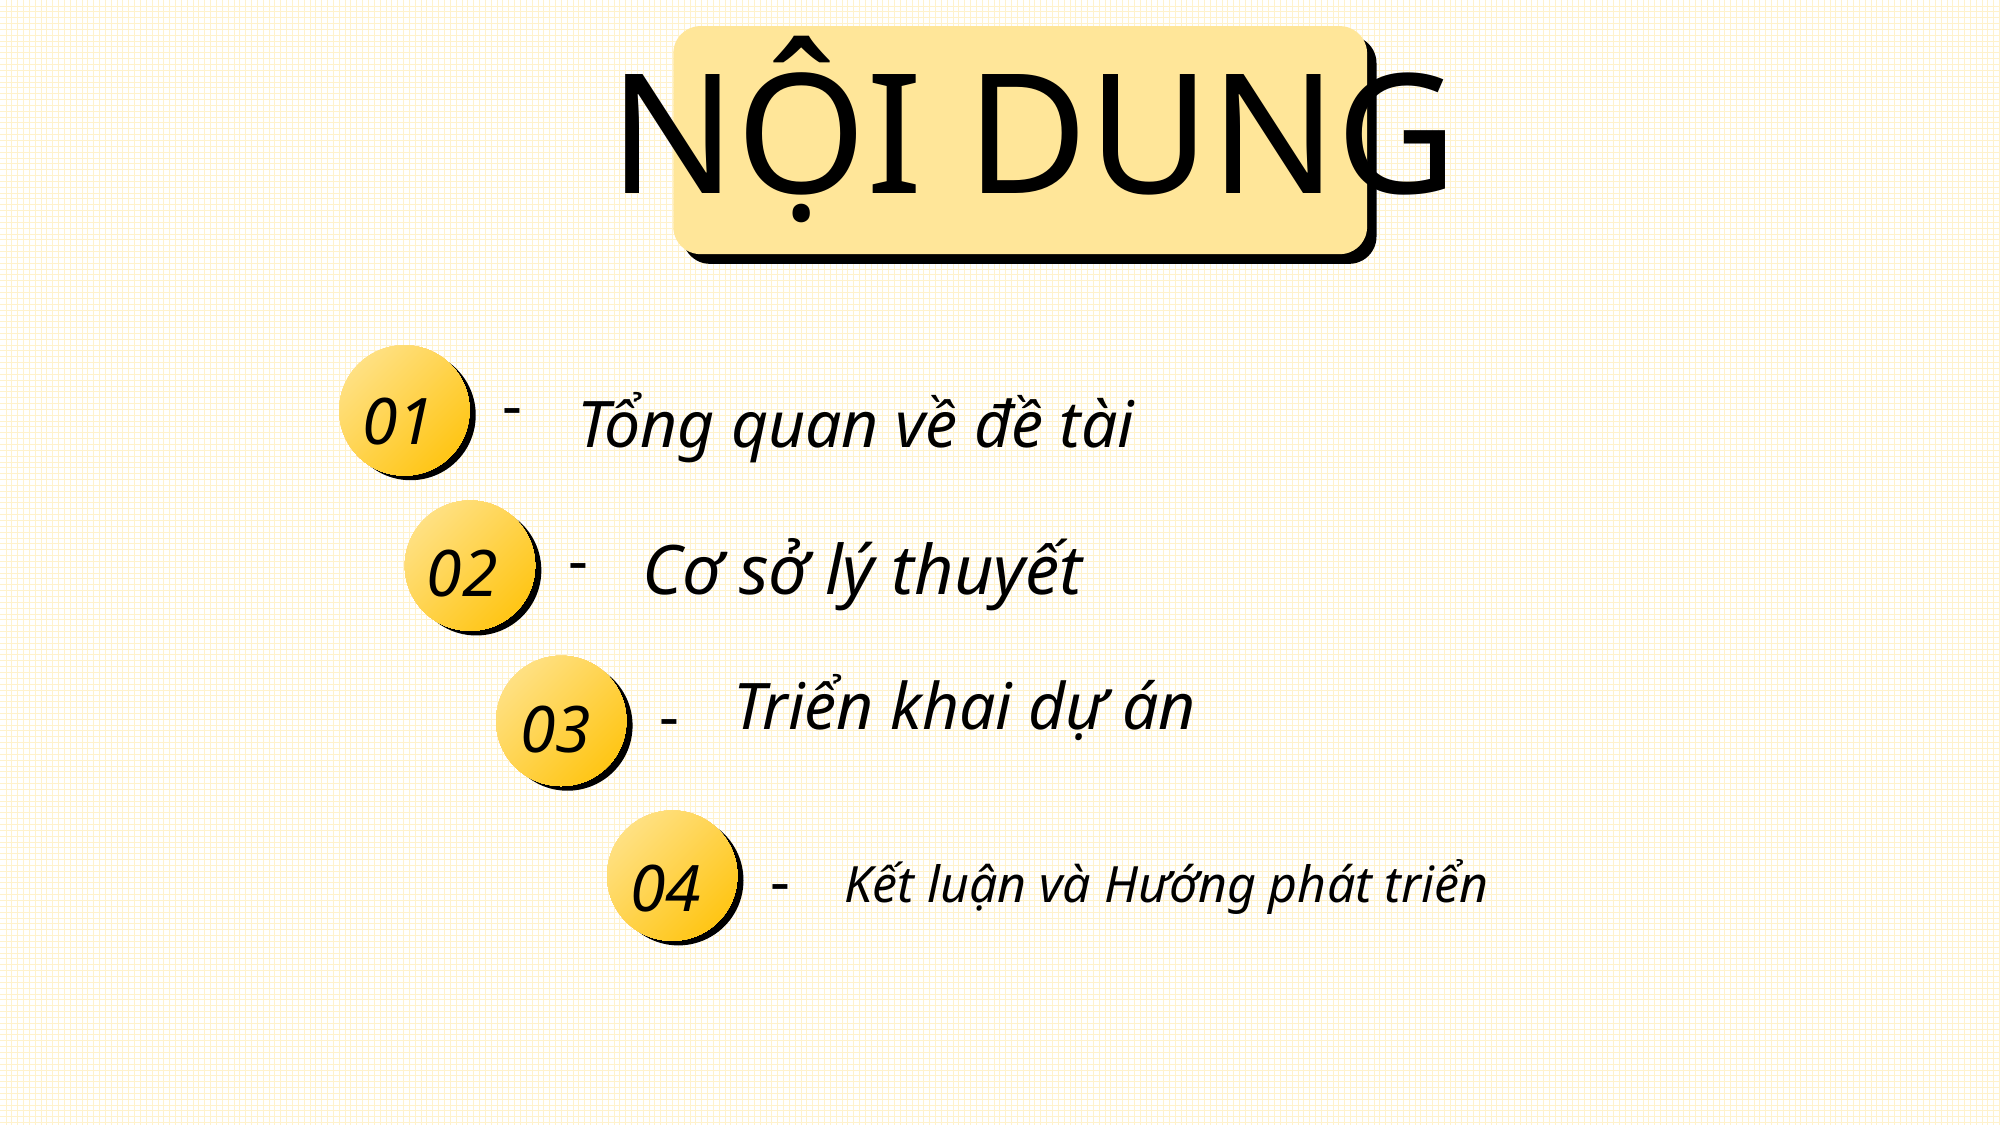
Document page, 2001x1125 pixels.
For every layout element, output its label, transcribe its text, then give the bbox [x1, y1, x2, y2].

text_box - [476, 366, 549, 448]
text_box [496, 650, 633, 791]
text_box Kết luận và Hướng phát triển [829, 851, 1561, 934]
title NỘI DUNG [474, 6, 1594, 238]
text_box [339, 342, 476, 481]
text_box Tổng quan về đề tài [562, 345, 1167, 470]
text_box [404, 493, 542, 636]
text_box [607, 809, 744, 946]
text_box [673, 26, 1377, 264]
text_box - [542, 521, 614, 604]
subtitle Triển khai dự án [718, 667, 1231, 792]
text_box - [744, 843, 817, 925]
text_box - [633, 677, 706, 759]
text_box Cơ sở lý thuyết [627, 508, 1101, 617]
